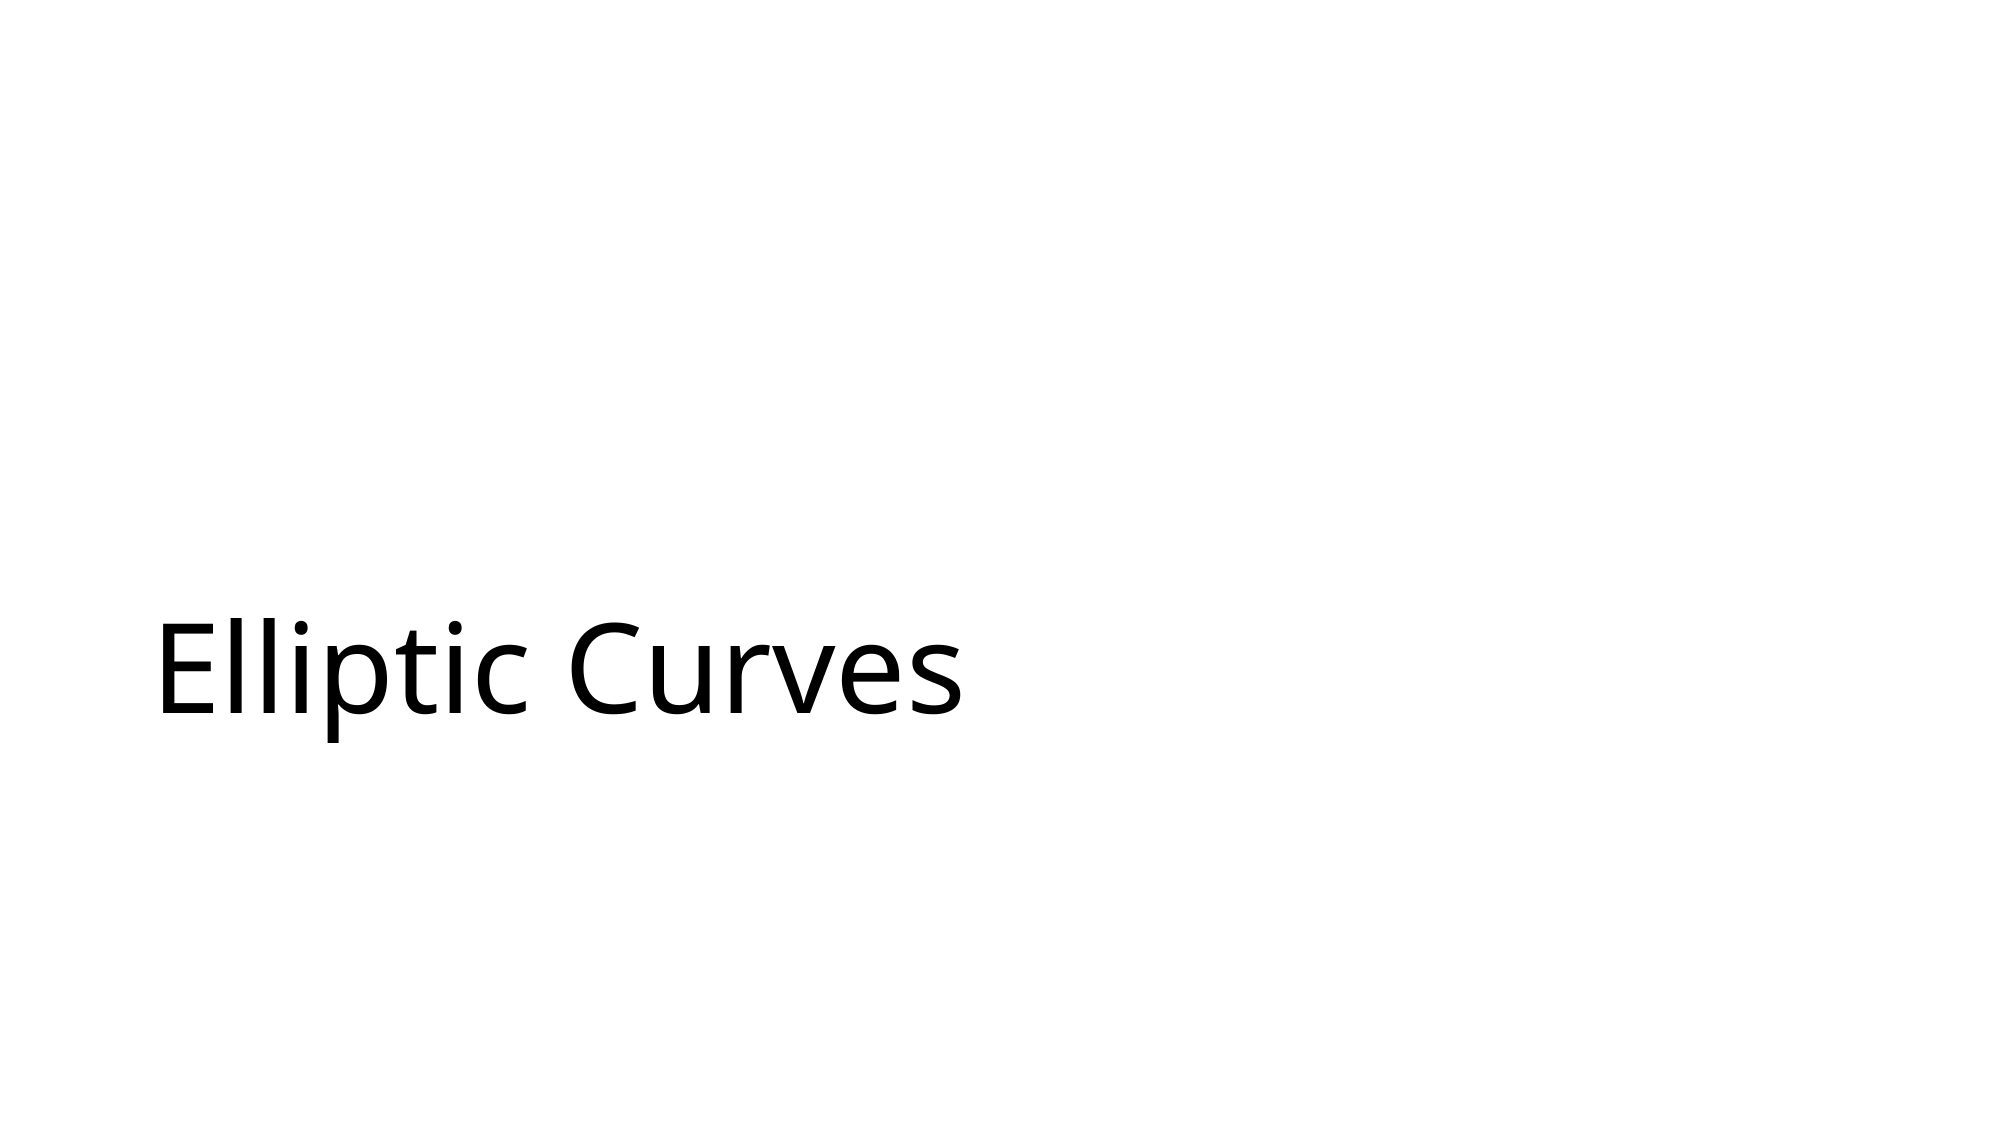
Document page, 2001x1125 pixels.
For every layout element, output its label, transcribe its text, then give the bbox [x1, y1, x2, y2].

title Elliptic Curves [136, 280, 1862, 749]
